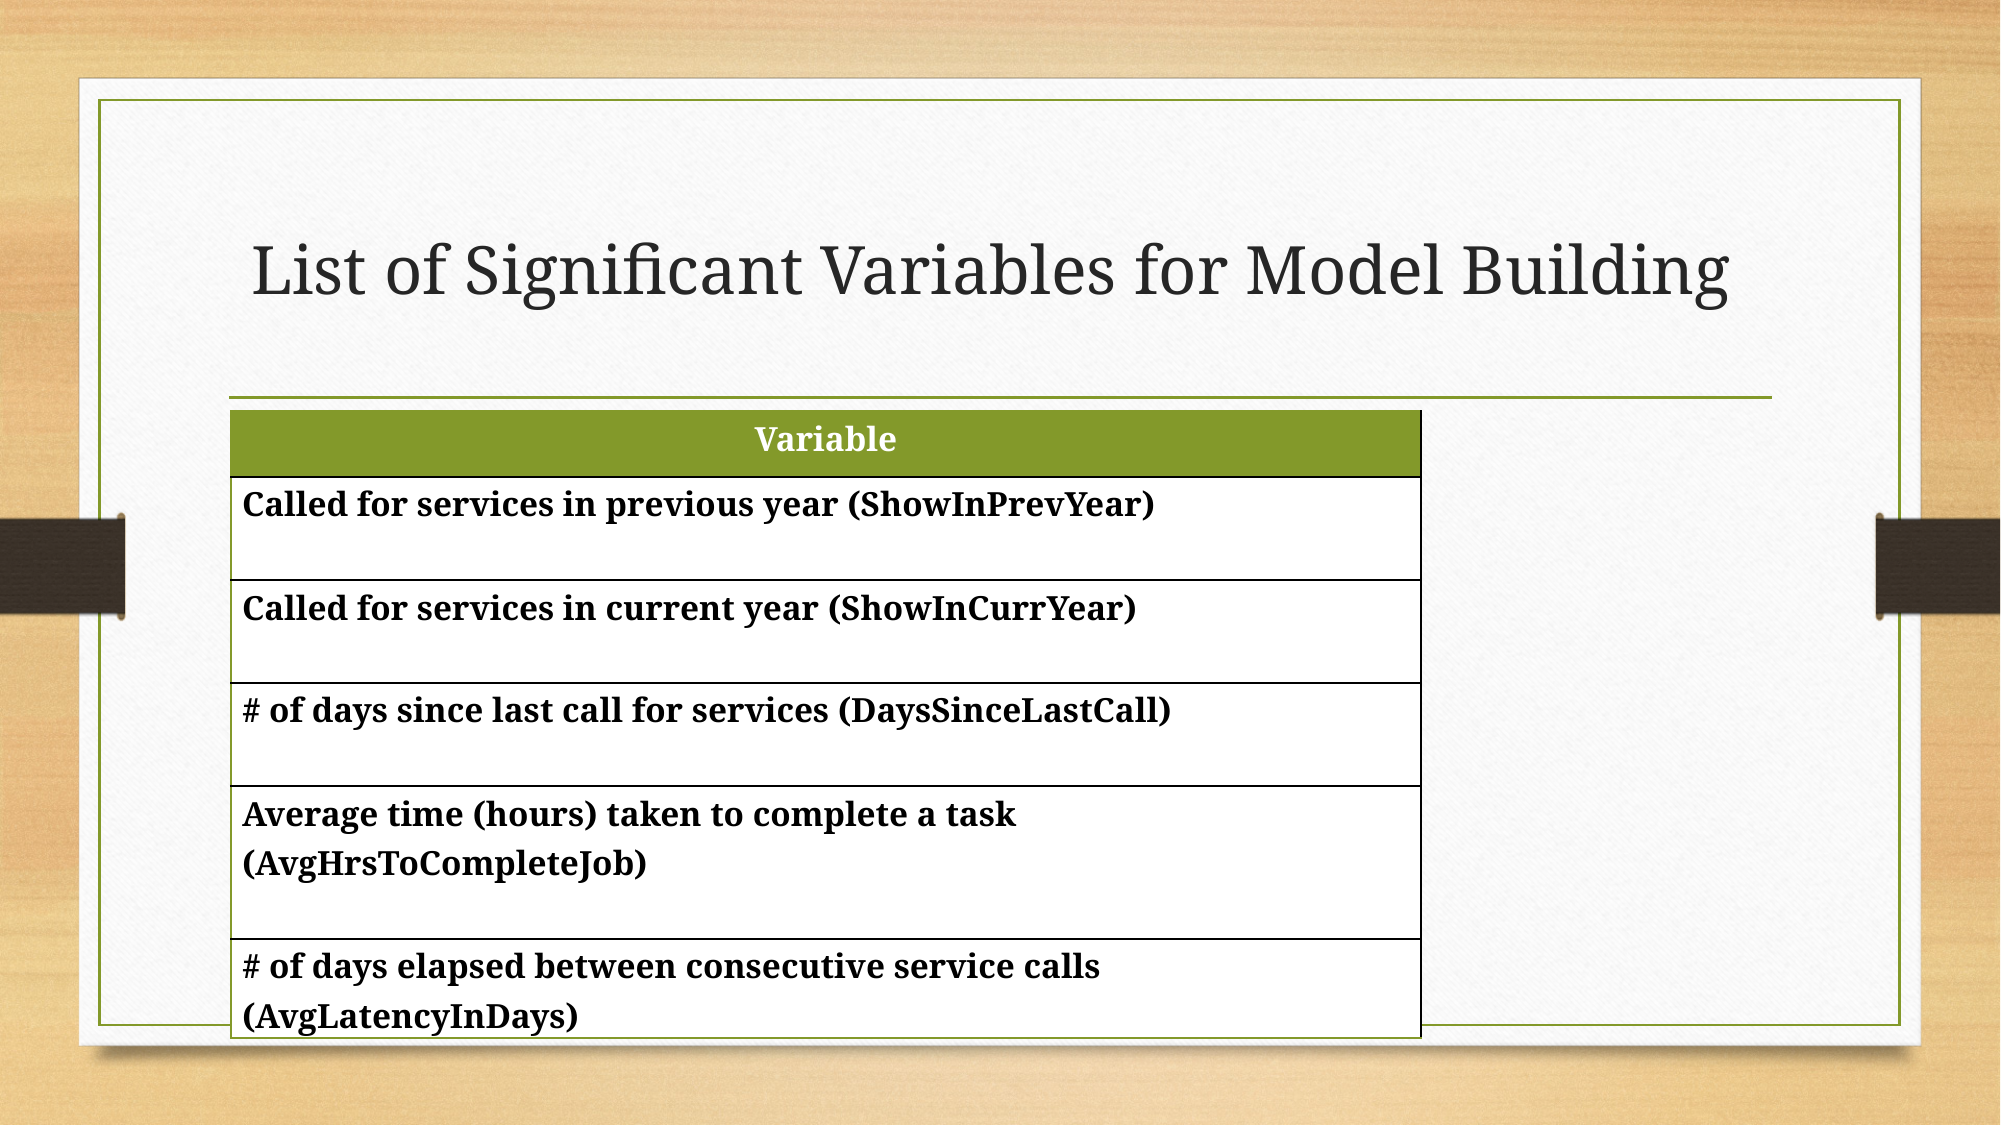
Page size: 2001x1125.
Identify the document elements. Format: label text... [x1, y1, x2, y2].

title List of Significant Variables for Model Building [212, 161, 1788, 375]
table_cell Called for services in previous year (ShowInPrevYear) [232, 478, 1420, 579]
table_cell # of days elapsed between consecutive service calls (AvgLatencyInDays) [232, 940, 1420, 1037]
table_cell Called for services in current year (ShowInCurrYear) [232, 581, 1420, 682]
picture [0, 0, 2001, 1125]
table_header Variable [232, 412, 1420, 476]
table_cell Average time (hours) taken to complete a task (AvgHrsToCompleteJob) [232, 787, 1420, 938]
table_cell # of days since last call for services (DaysSinceLastCall) [232, 684, 1420, 785]
